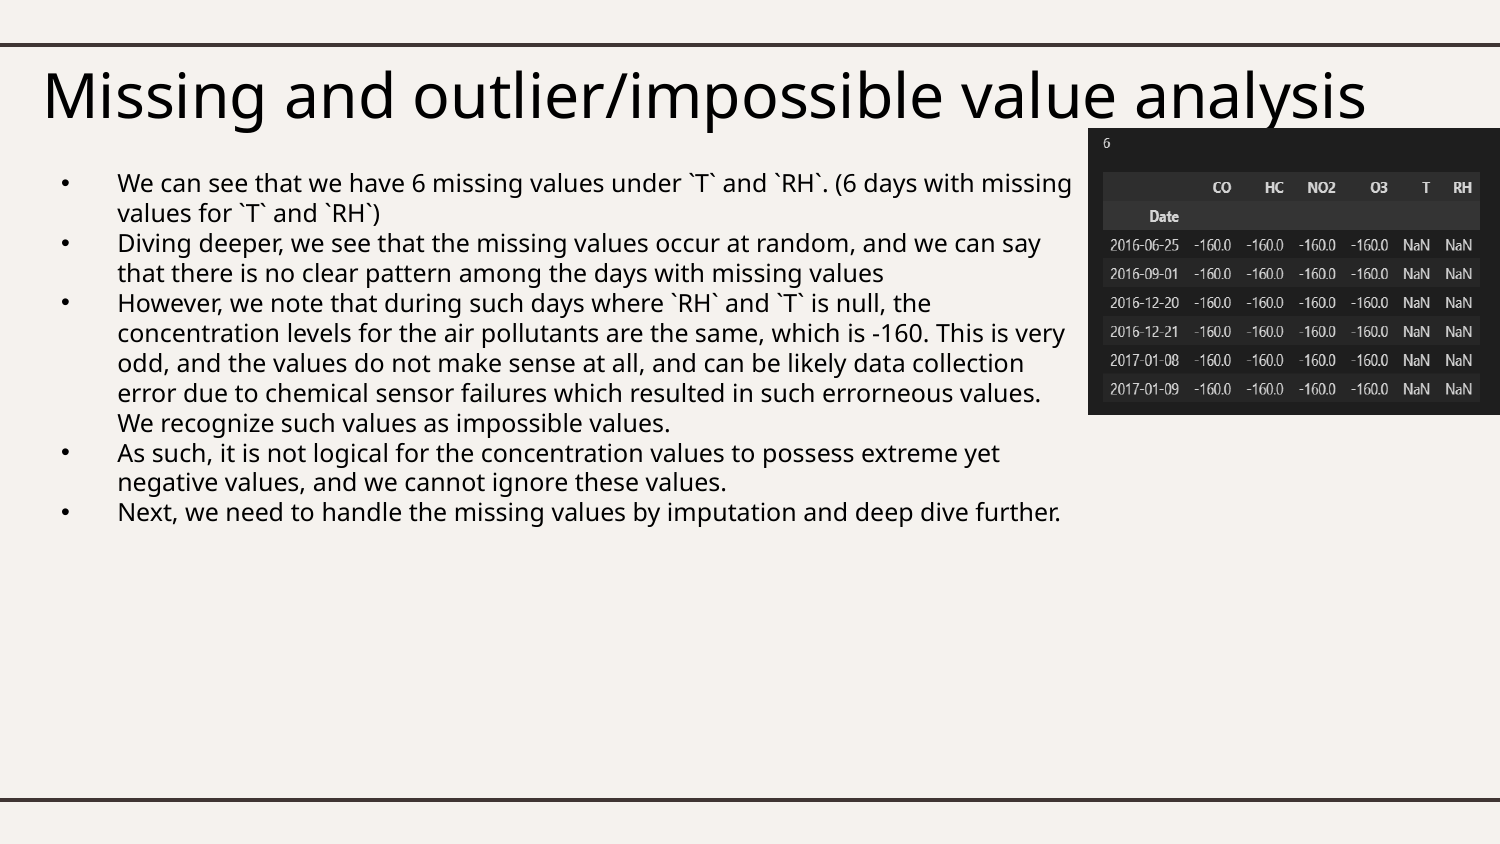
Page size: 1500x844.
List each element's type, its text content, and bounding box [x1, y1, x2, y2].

picture [1087, 128, 1500, 415]
title Missing and outlier/impossible value analysis [27, 57, 1427, 129]
subtitle We can see that we have 6 missing values under `T` and `RH`. (6 days with missing values for `T` and `RH`) Diving deeper, we see that the missing values occur at random, and we can say that there is no clear pattern among the days with missing values However, we note that during such days where `RH` and `T` is null, the concentration levels for the air pollutants are the same, which is -160. This is very odd, and the values do not make sense at all, and can be likely data collection error due to chemical sensor failures which resulted in such errorneous values. We recognize such values as impossible values. As such, it is not logical for the concentration values to possess extreme yet negative values, and we cannot ignore these values. Next, we need to handle the missing values by imputation and deep dive further. [27, 152, 1096, 618]
